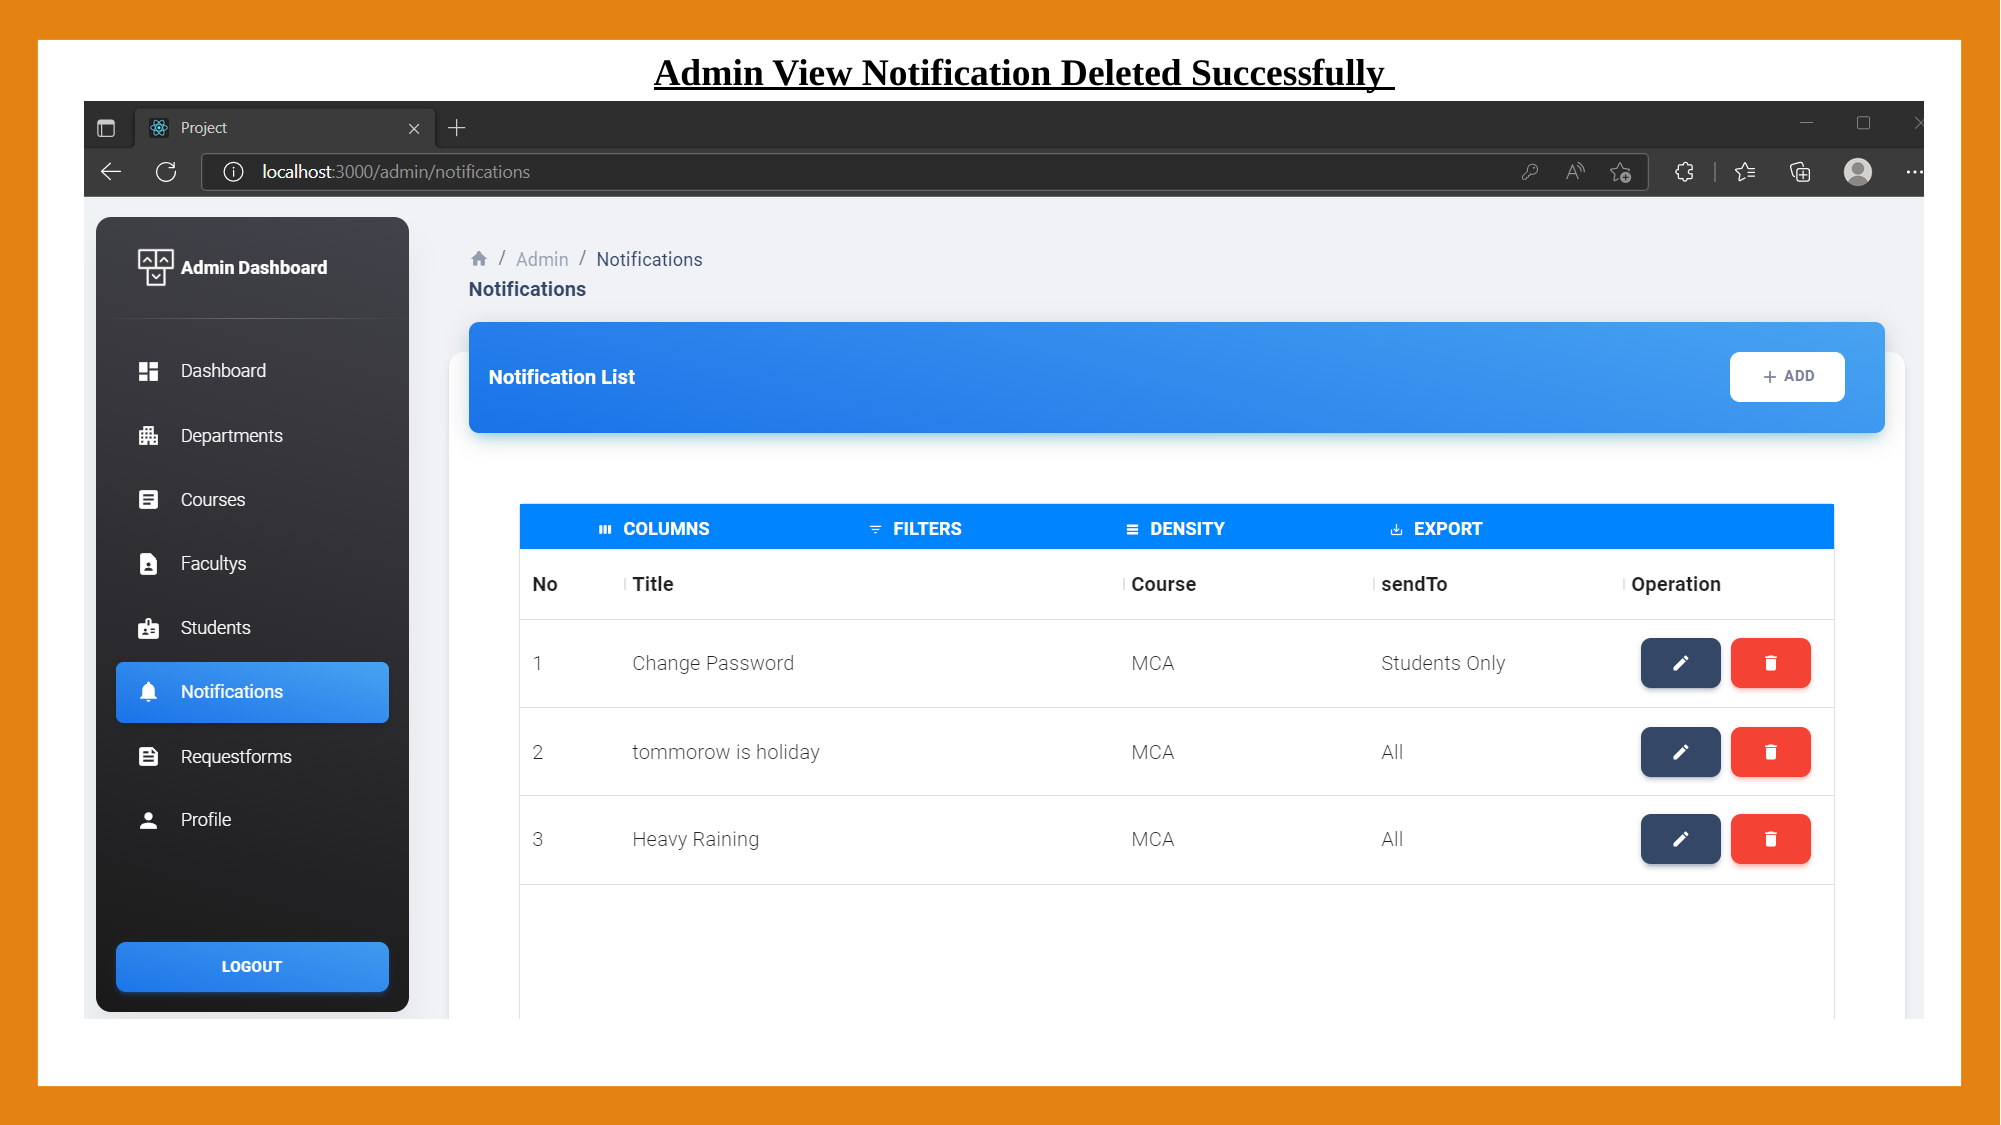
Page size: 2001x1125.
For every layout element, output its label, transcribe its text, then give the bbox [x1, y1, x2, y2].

text_box Admin View Notification Deleted Successfully [638, 33, 1410, 99]
picture [84, 100, 1924, 1019]
